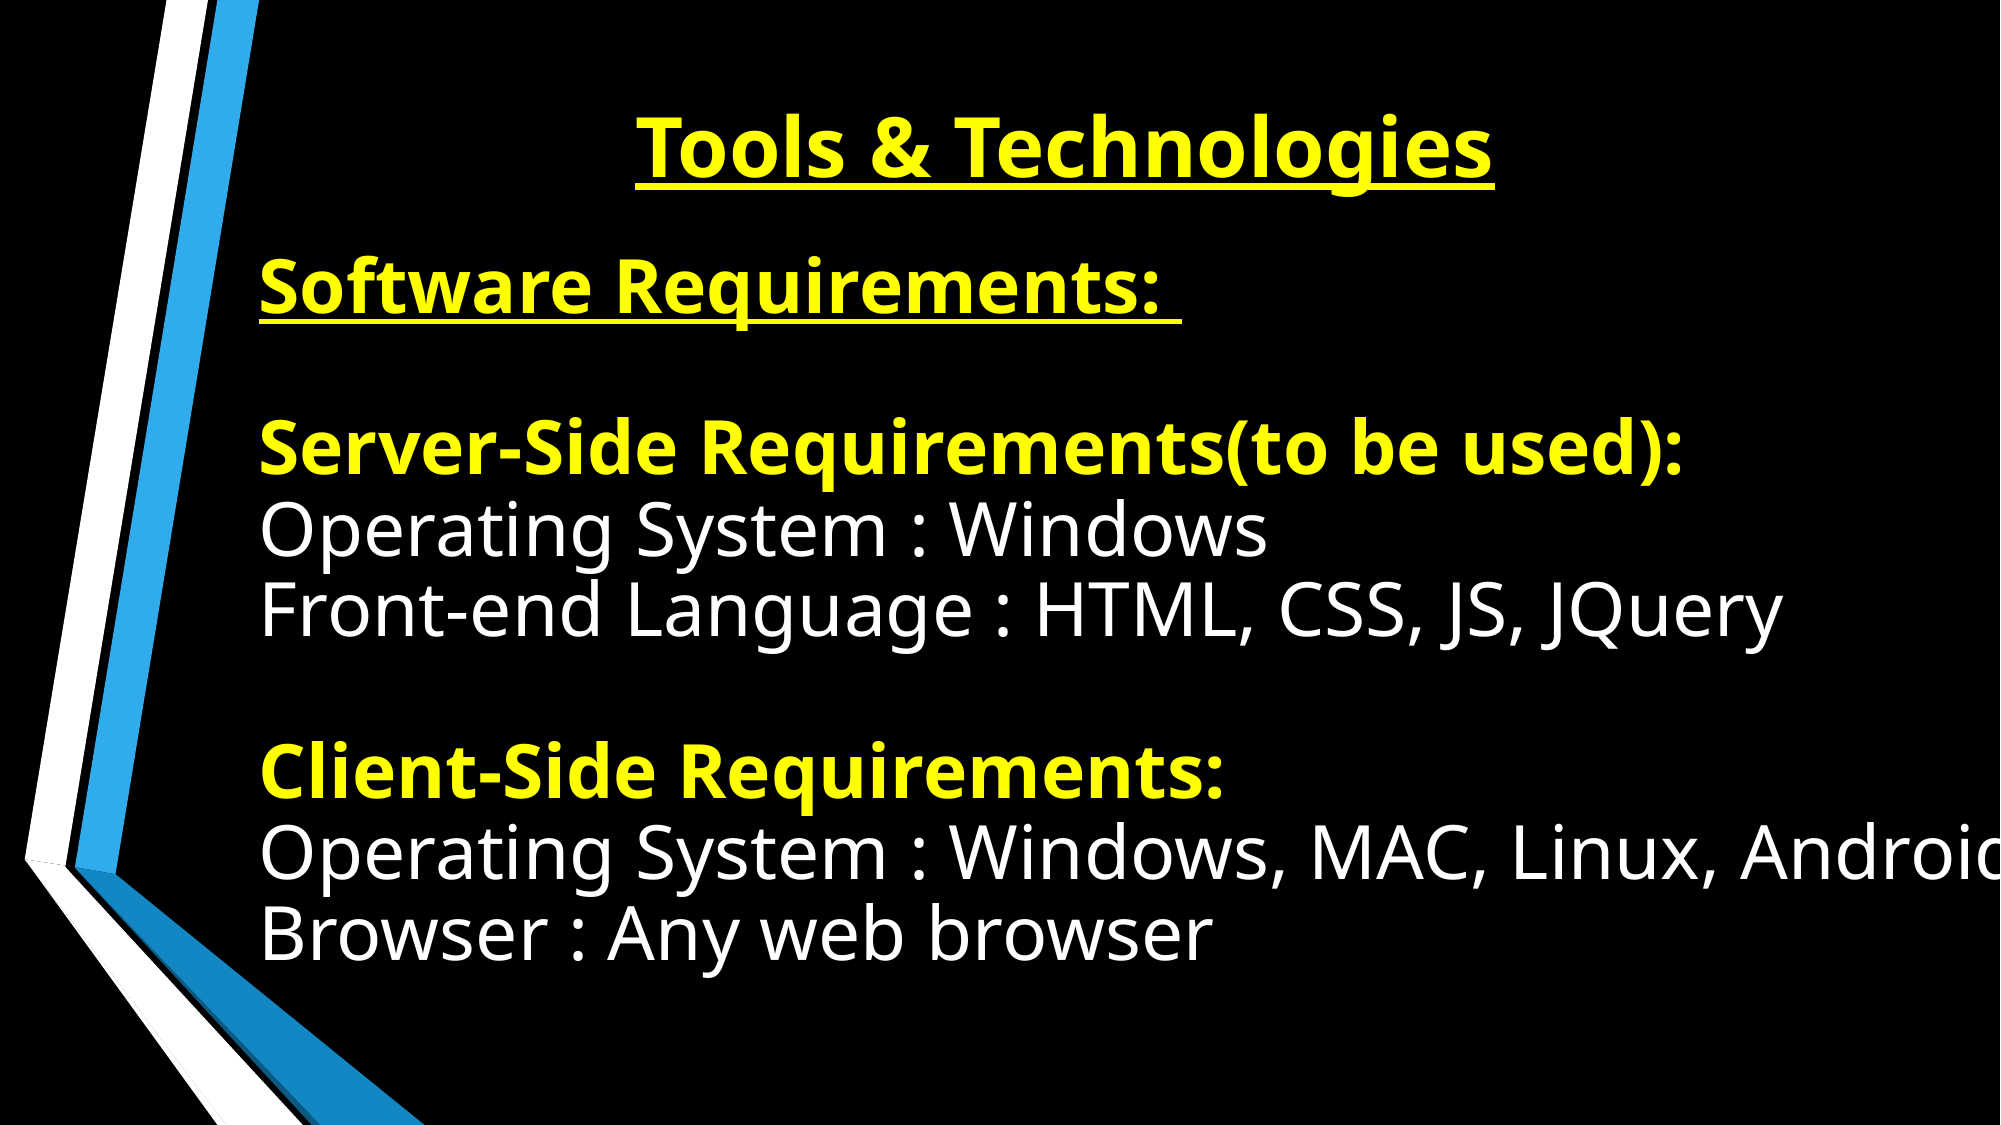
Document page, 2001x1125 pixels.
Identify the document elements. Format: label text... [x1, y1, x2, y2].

title Tools & Technologies [243, 0, 1887, 267]
text_box Software Requirements: Server-Side Requirements(to be used): Operating System : Windows Front-end Language : HTML, CSS, JS, JQuery Client-Side Requirements: Operating System : Windows, MAC, Linux, Android Browser : Any web browser [243, 267, 2000, 1048]
